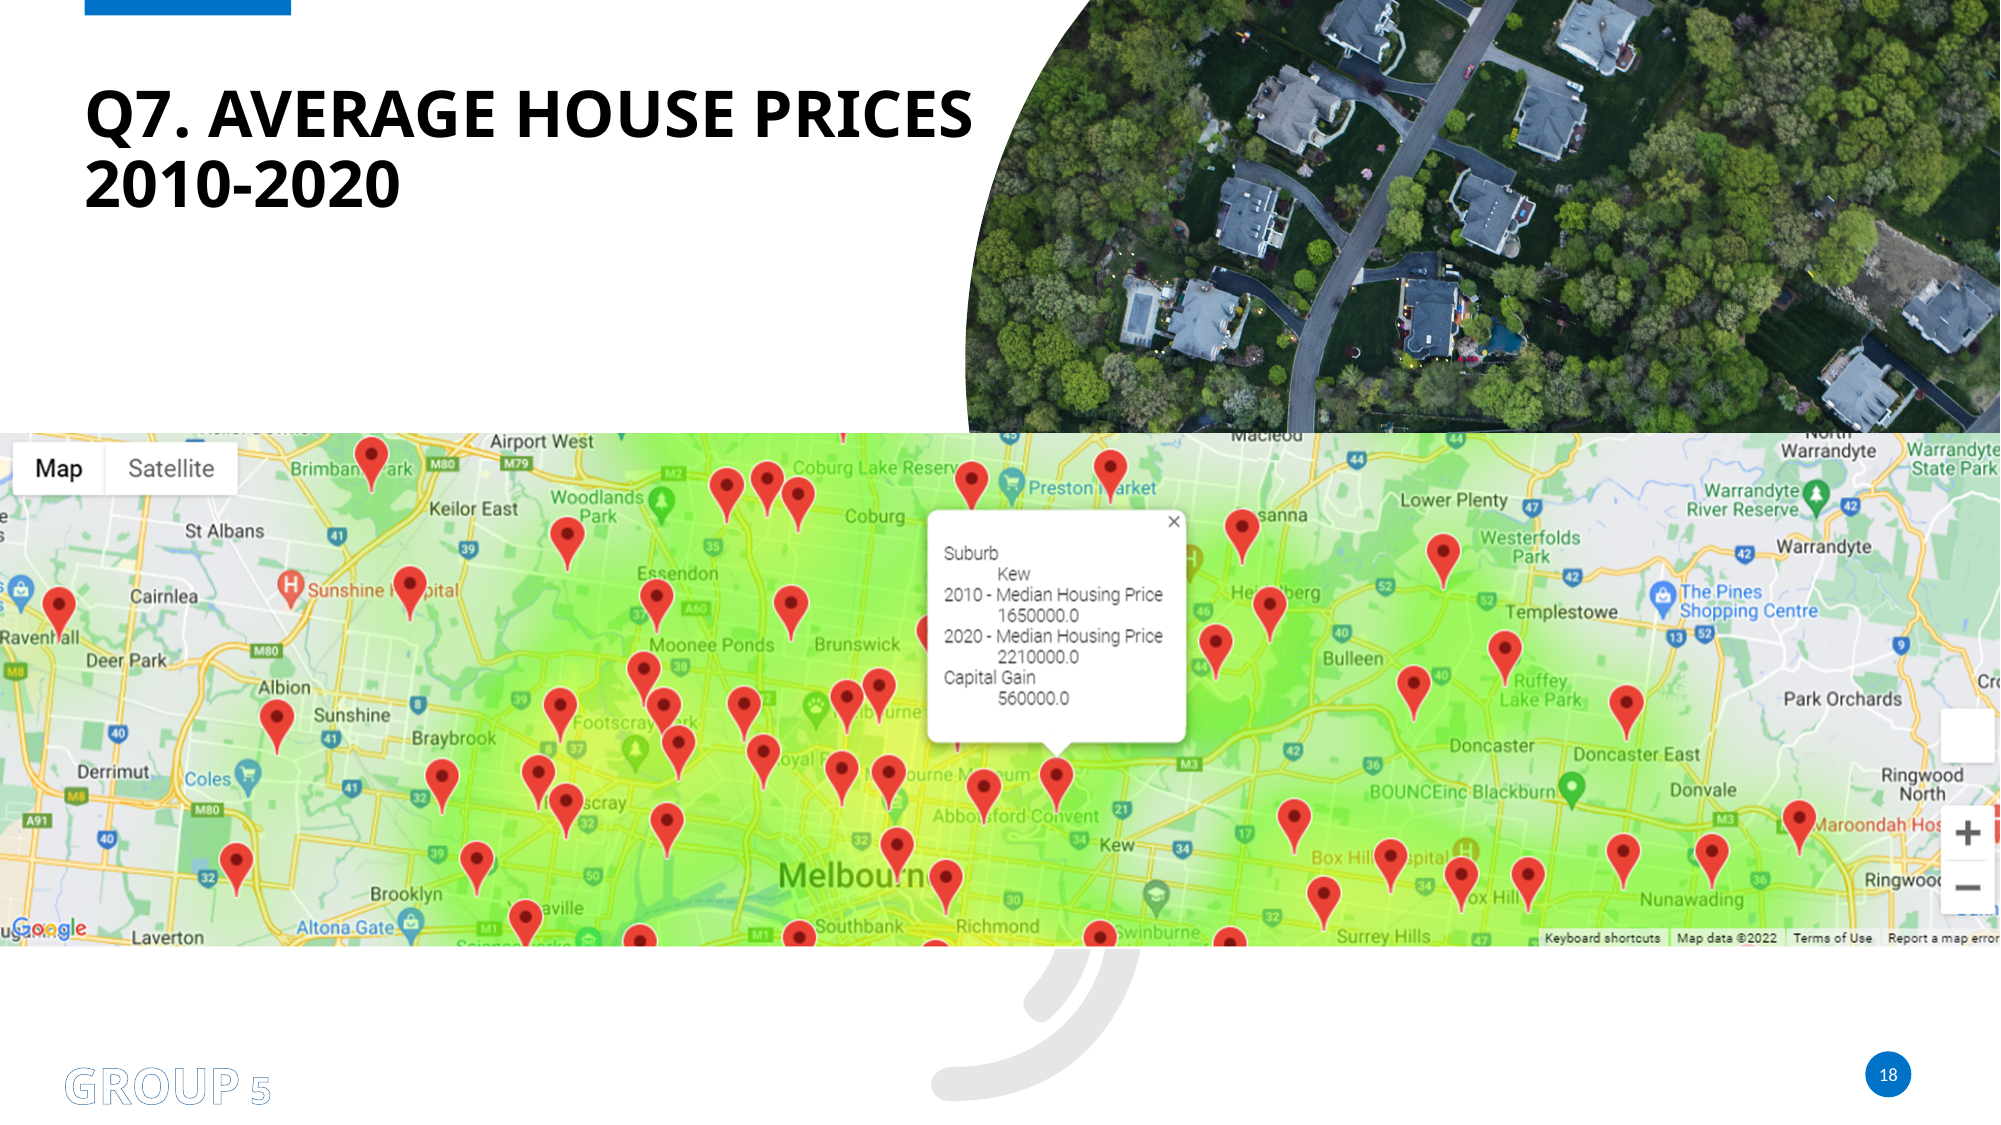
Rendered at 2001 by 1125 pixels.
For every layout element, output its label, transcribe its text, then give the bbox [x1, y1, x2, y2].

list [0, 433, 2000, 949]
slide_number 18 [1864, 1059, 1913, 1090]
title Q7. AVERAGE HOUSE PRICES 2010-2020 [84, 81, 965, 300]
picture [965, 0, 2000, 433]
